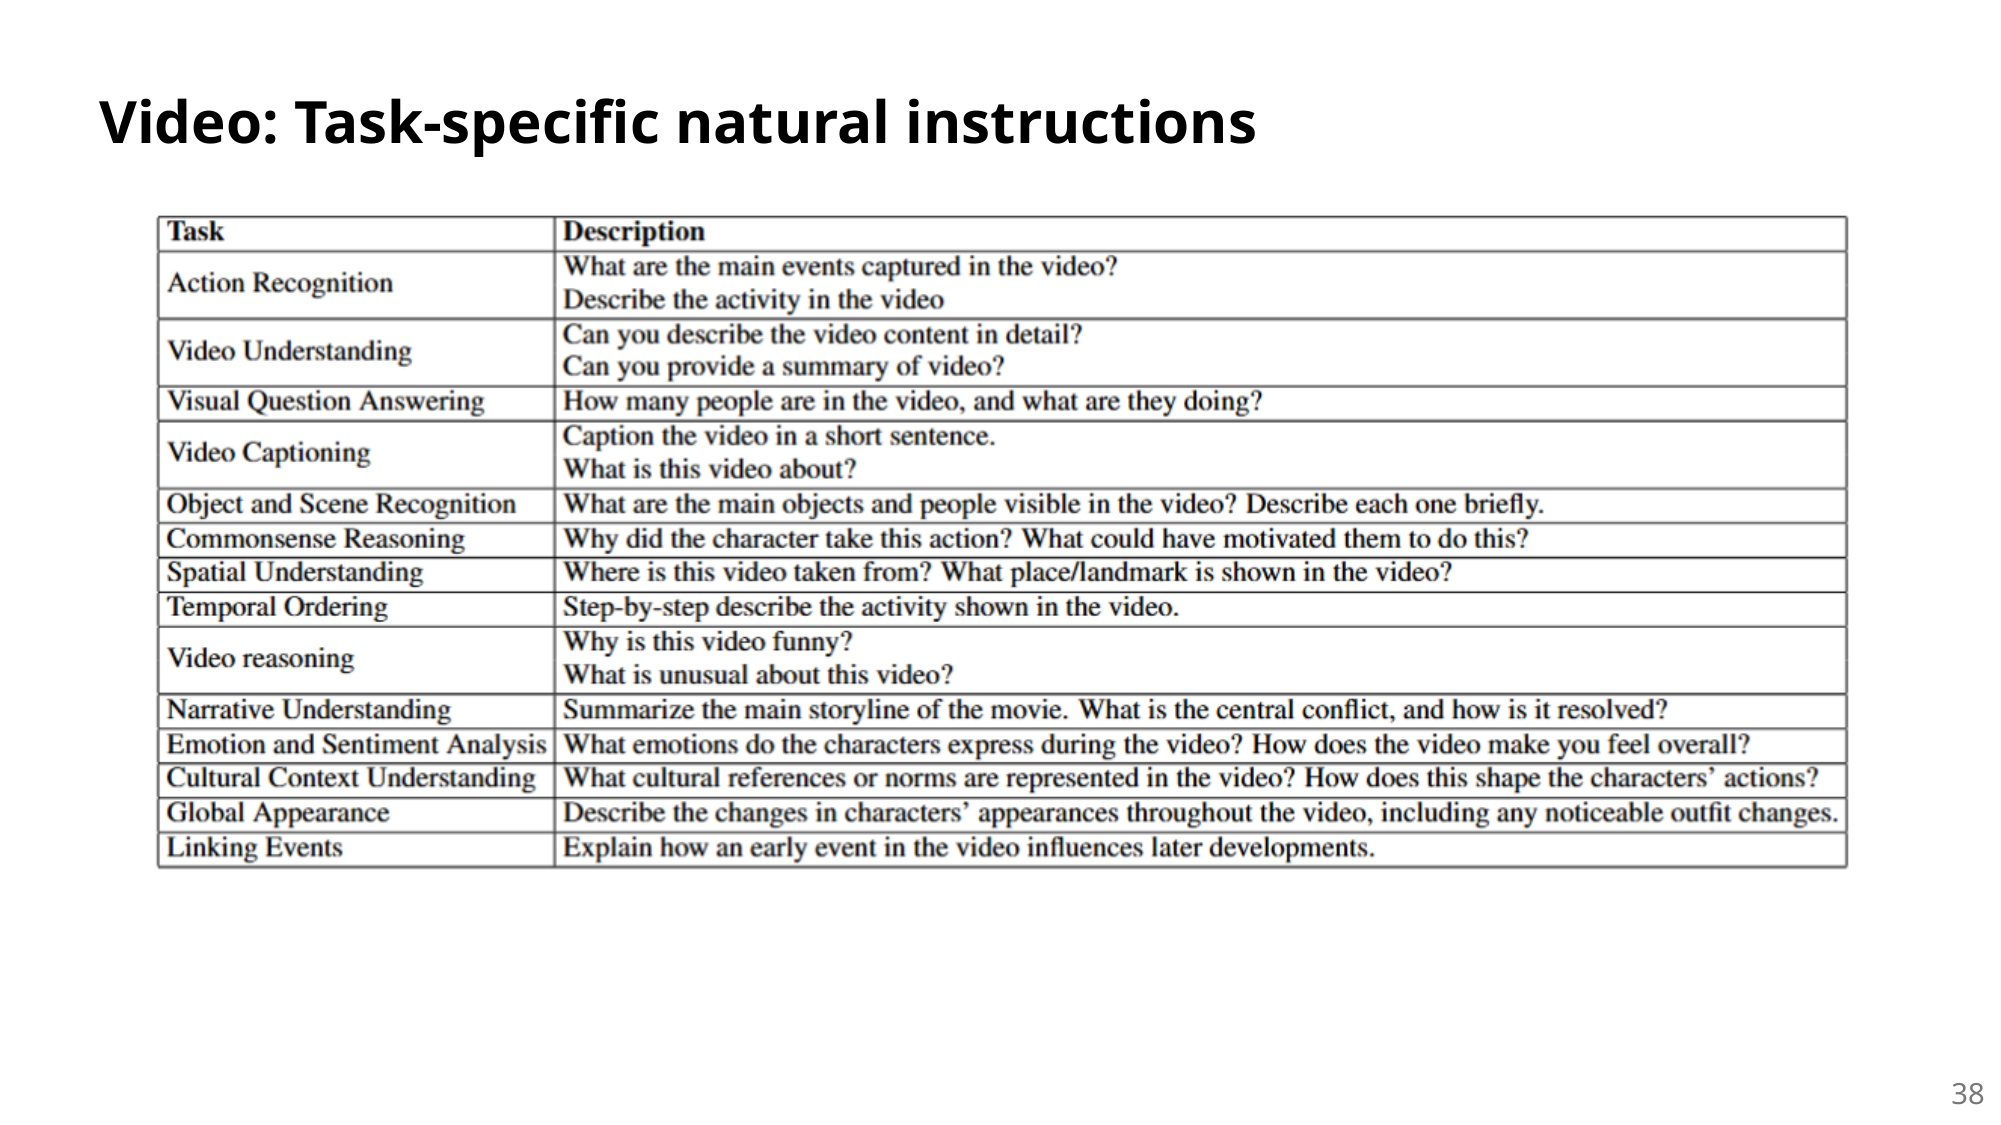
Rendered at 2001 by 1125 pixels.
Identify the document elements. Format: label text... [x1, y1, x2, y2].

slide_number 38 [1855, 1065, 2000, 1125]
picture [148, 203, 1856, 875]
text_box Video: Task-specific natural instructions [84, 63, 1916, 177]
